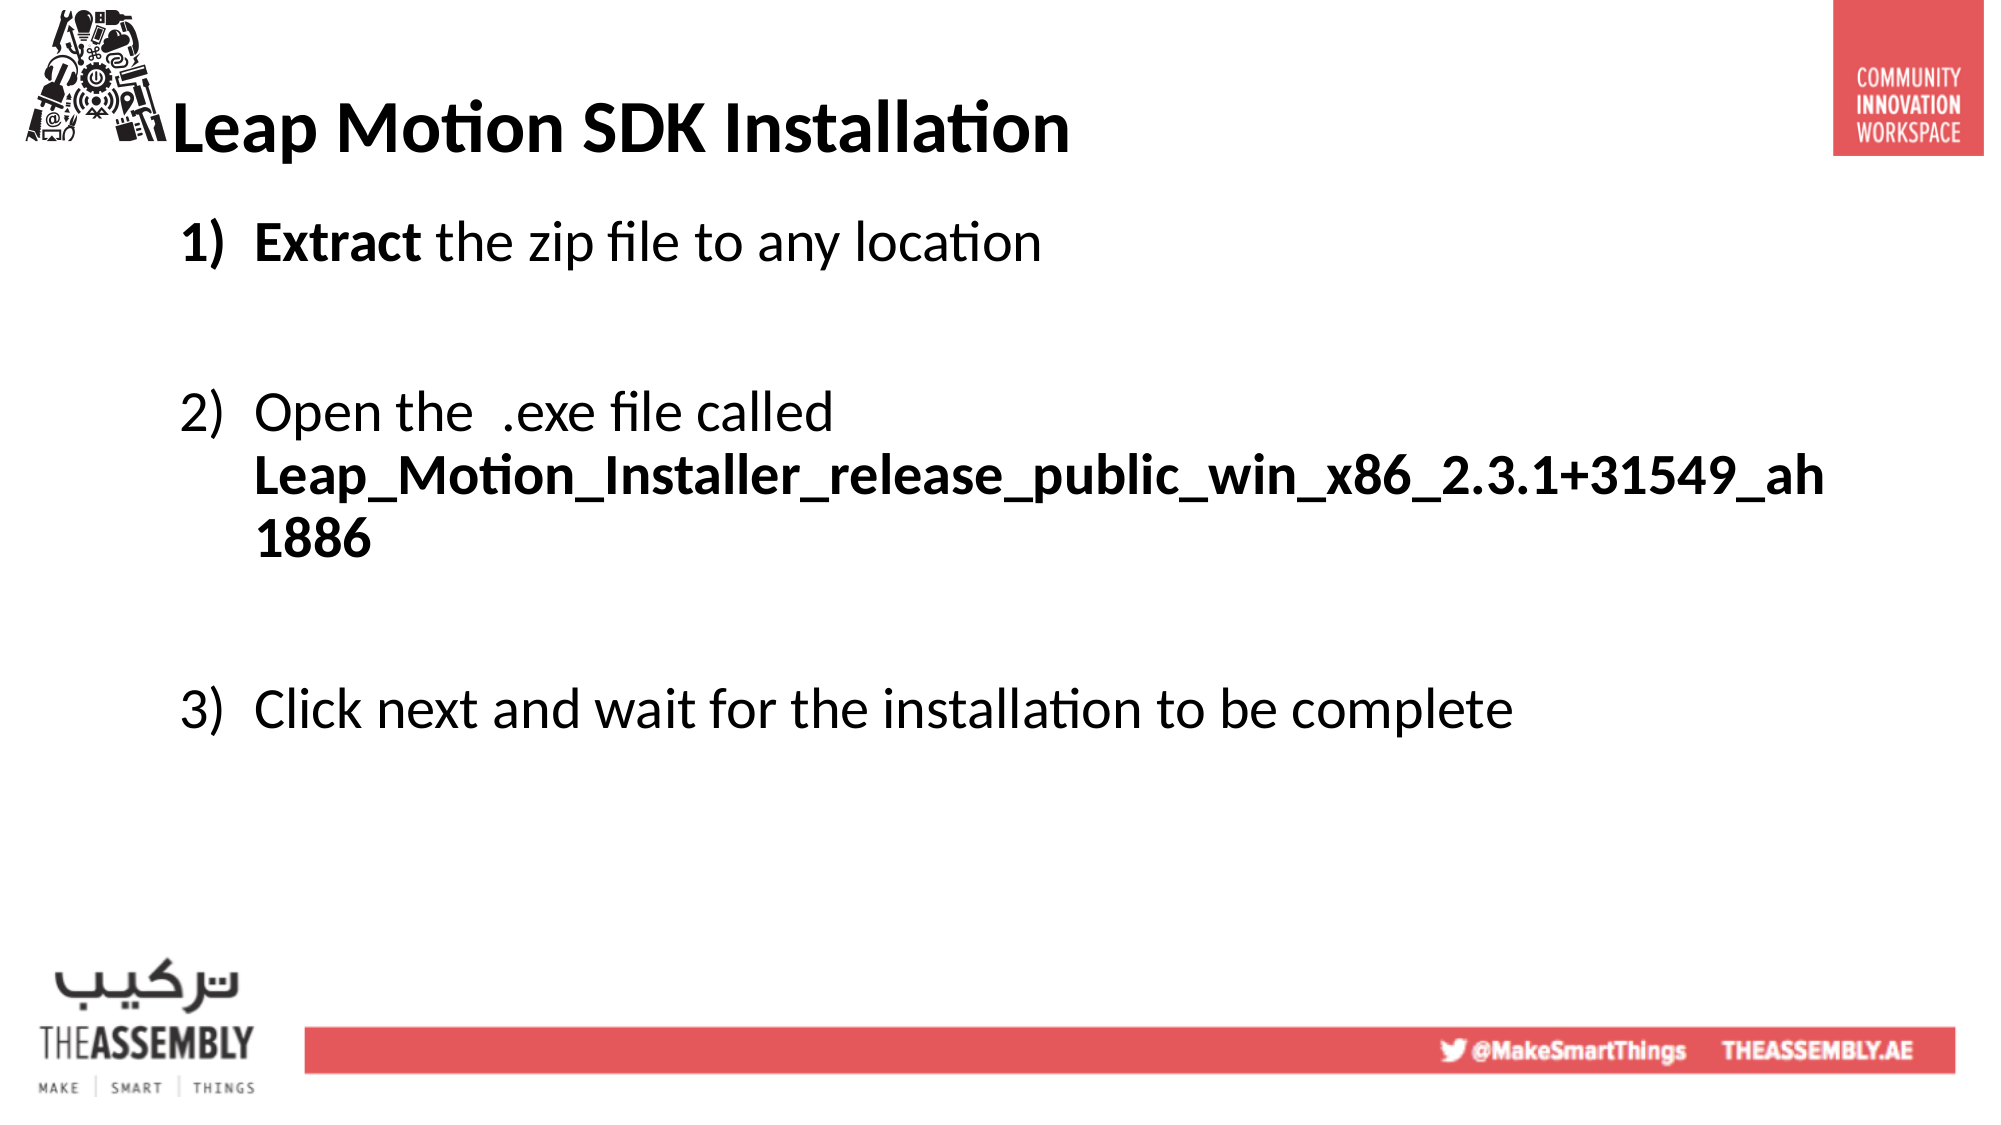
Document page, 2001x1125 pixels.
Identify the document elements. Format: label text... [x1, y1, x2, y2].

picture [23, 10, 170, 144]
title Leap Motion SDK Installation [160, 64, 1886, 282]
picture [7, 955, 1993, 1097]
list Extract the zip file to any location Open the .exe file called Leap_Motion_Installer_release_public_win_x86_2.3.1+31549_ah1886 Click next and wait for the installation to be complete [137, 205, 1863, 920]
picture [1833, 0, 1984, 156]
